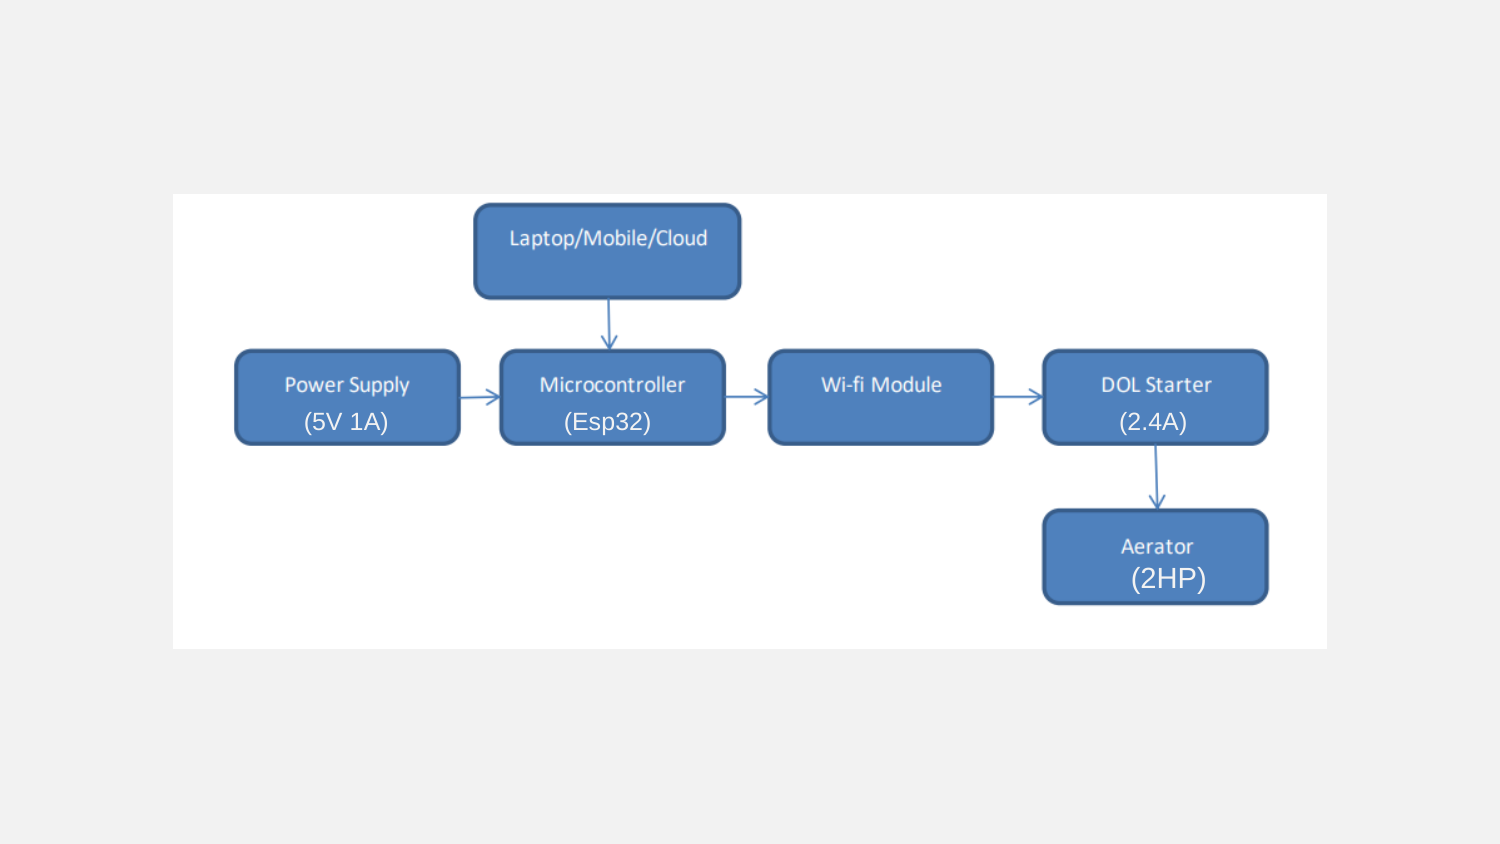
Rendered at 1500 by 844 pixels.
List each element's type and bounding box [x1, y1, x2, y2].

picture [173, 194, 1327, 649]
